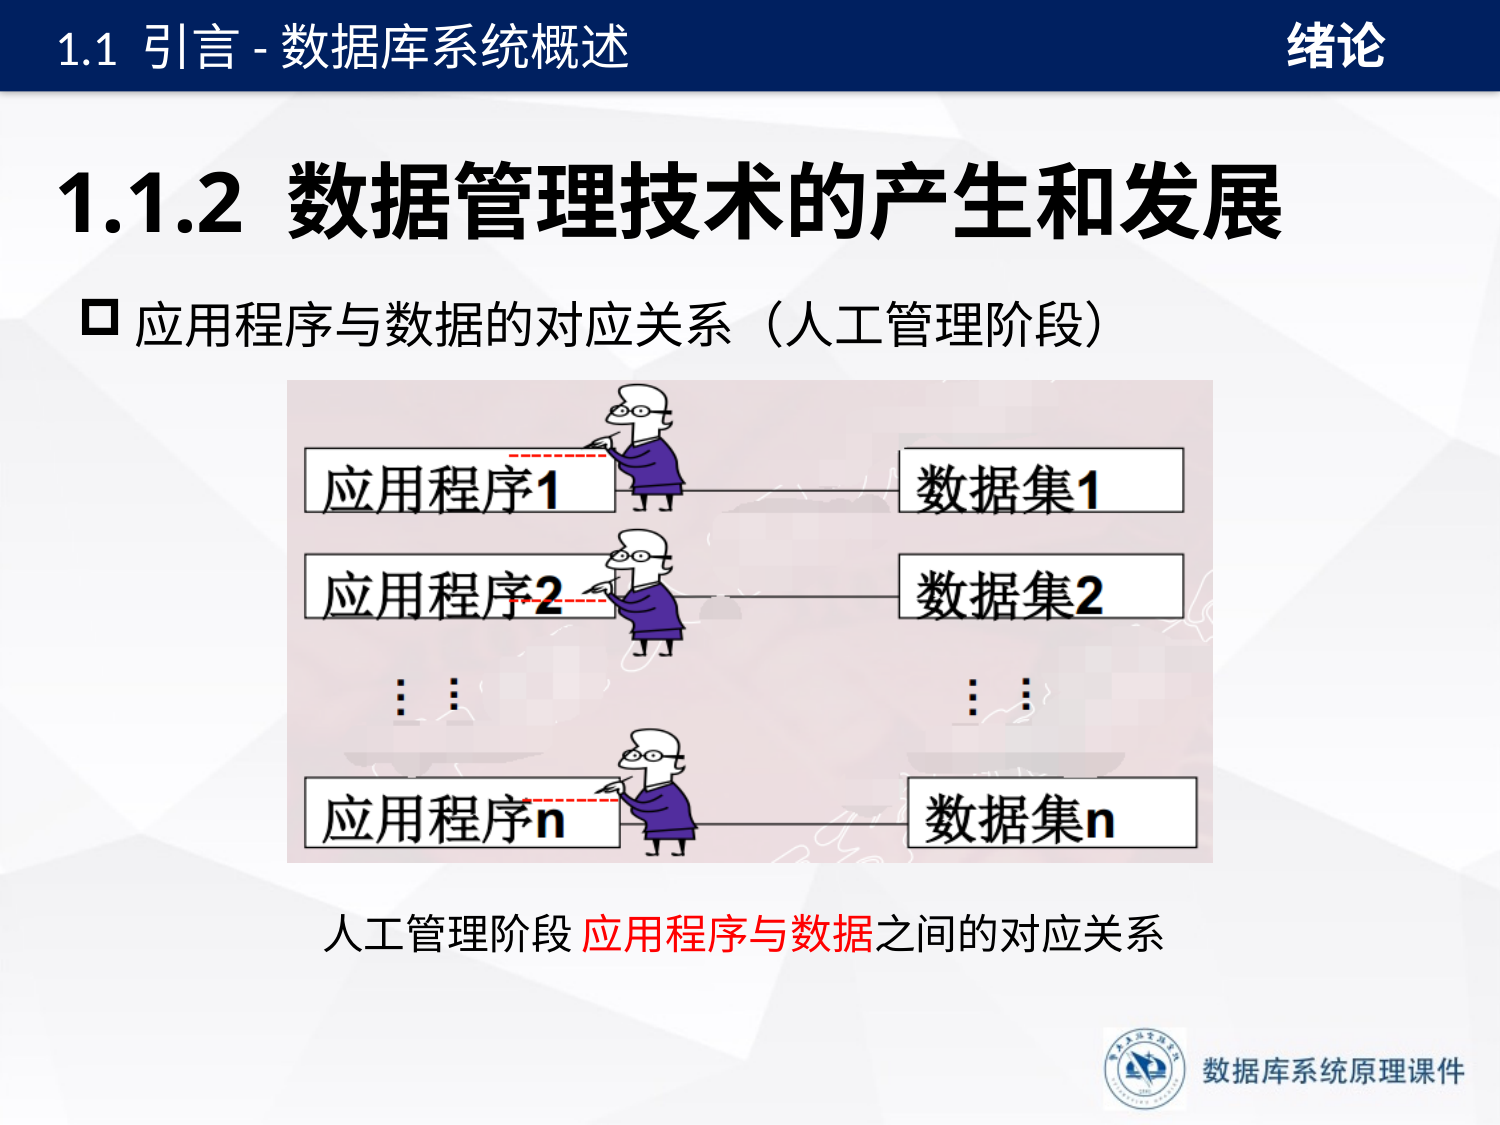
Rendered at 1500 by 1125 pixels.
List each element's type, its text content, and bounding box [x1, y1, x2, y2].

text_box 1.1 引言-数据库系统概述 [39, 8, 645, 83]
text_box 人工管理阶段 应用程序与数据之间的对应关系 [307, 900, 1193, 965]
text_box 绪论 [1272, 7, 1402, 82]
picture [0, 92, 1500, 1125]
text_box 应用程序与数据的对应关系（人工管理阶段） [63, 286, 1443, 362]
text_box [0, 0, 1500, 92]
title 1.1.2 数据管理技术的产生和发展 [39, 124, 1334, 287]
